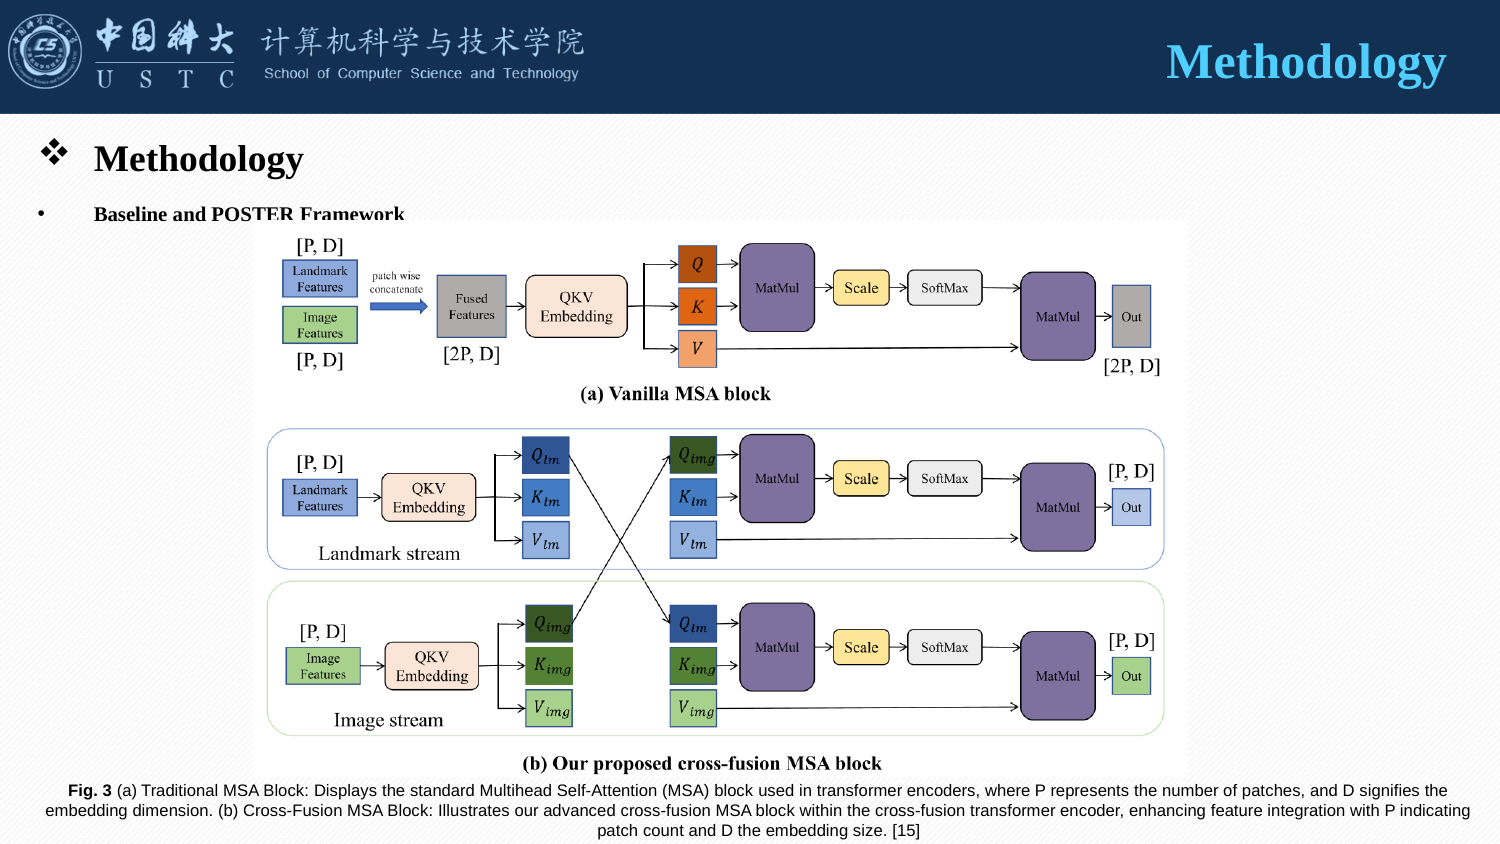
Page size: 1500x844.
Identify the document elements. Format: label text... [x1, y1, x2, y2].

text_box Methodology Baseline and POSTER Framework [22, 126, 1370, 653]
text_box Methodology [1151, 21, 1483, 96]
text_box Fig. 3 (a) Traditional MSA Block: Displays the standard Multihead Self-Attention (MSA) block used in transformer encoders, where P represents the number of patches, and D signifies the embedding dimension. (b) Cross-Fusion MSA Block: Illustrates our advanced cross-fusion MSA block within the cross-fusion transformer encoder, enhancing feature integration with P indicating patch count and D the embedding size. [15] [20, 772, 1498, 844]
picture [0, 114, 1500, 844]
